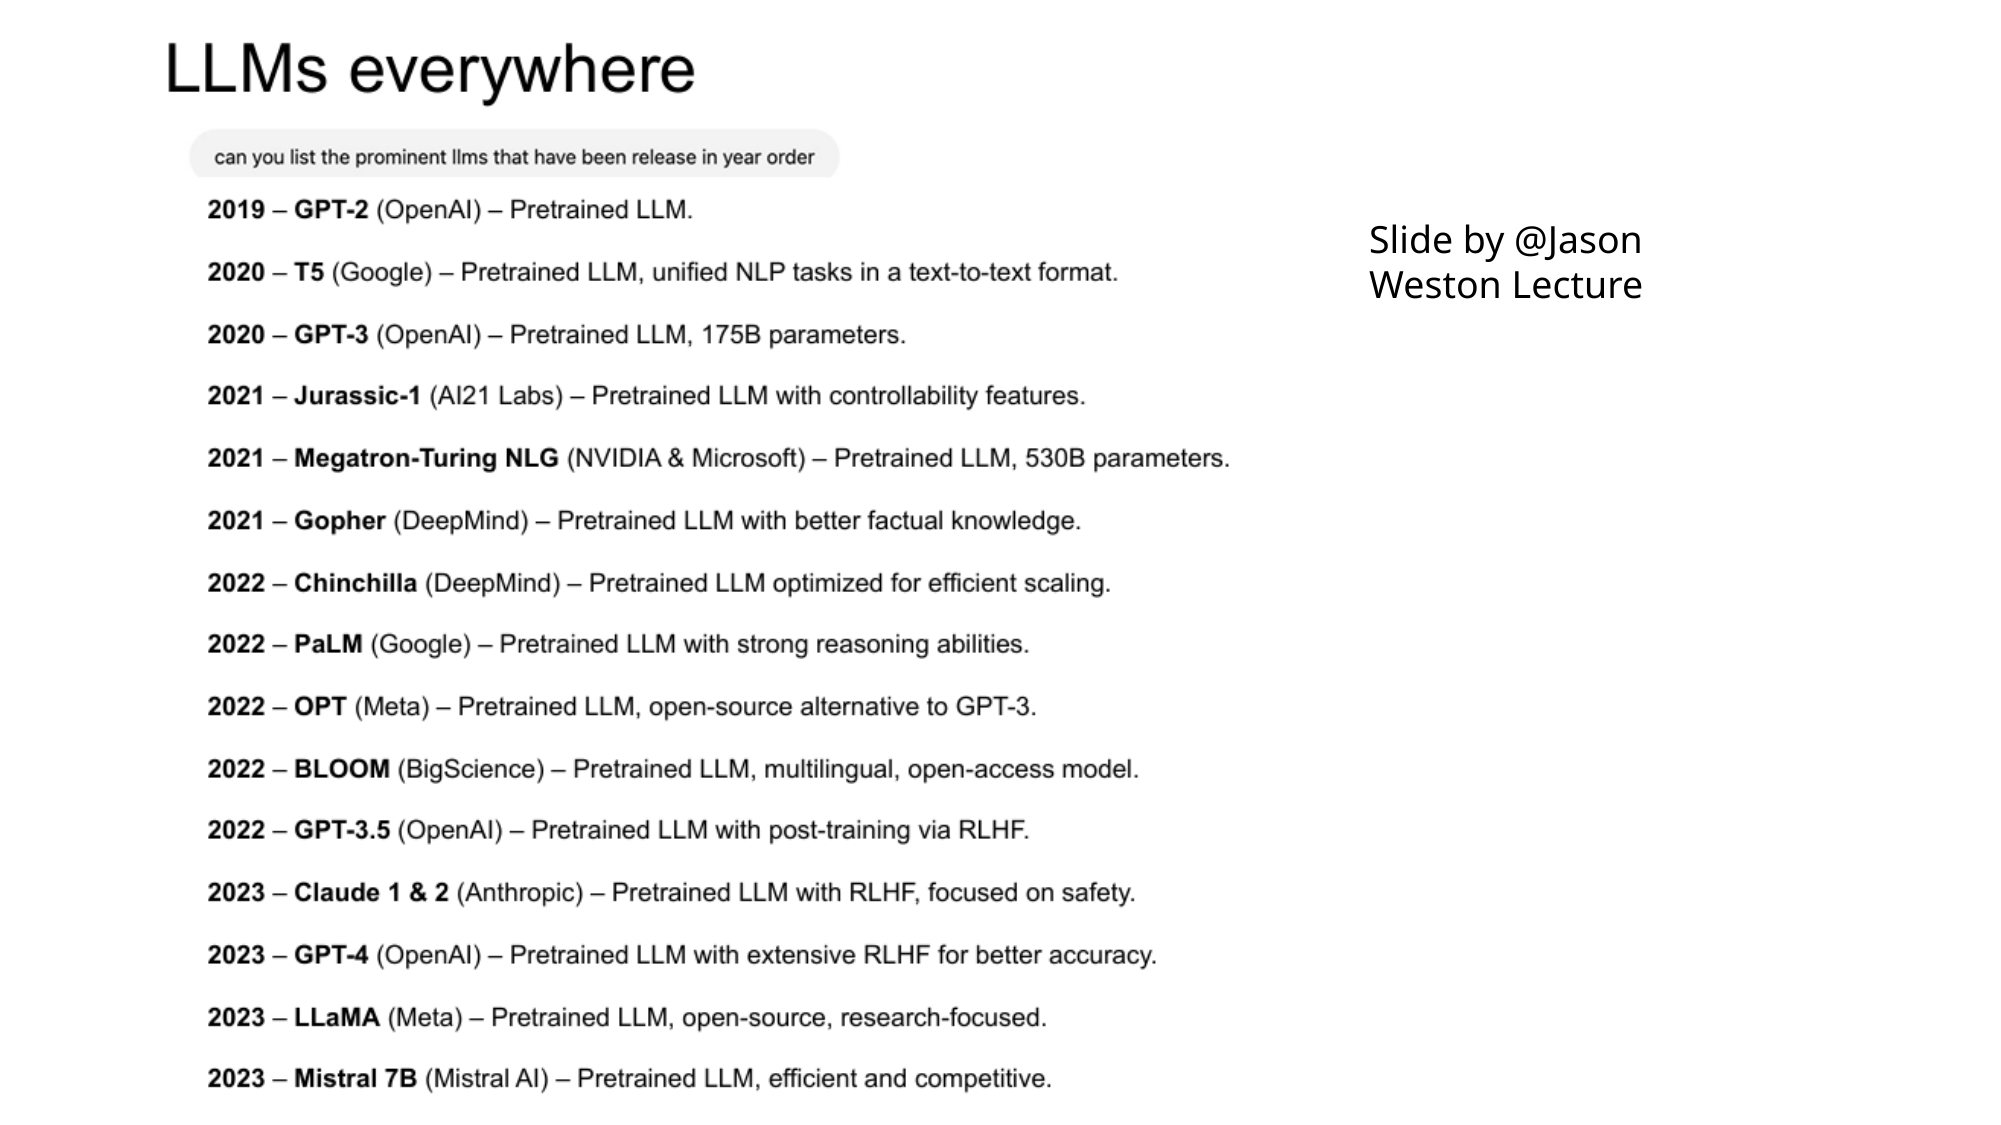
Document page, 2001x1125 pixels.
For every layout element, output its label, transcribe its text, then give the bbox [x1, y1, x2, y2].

picture [136, 28, 1251, 1101]
text_box Slide by @Jason Weston Lecture [1354, 208, 1728, 313]
